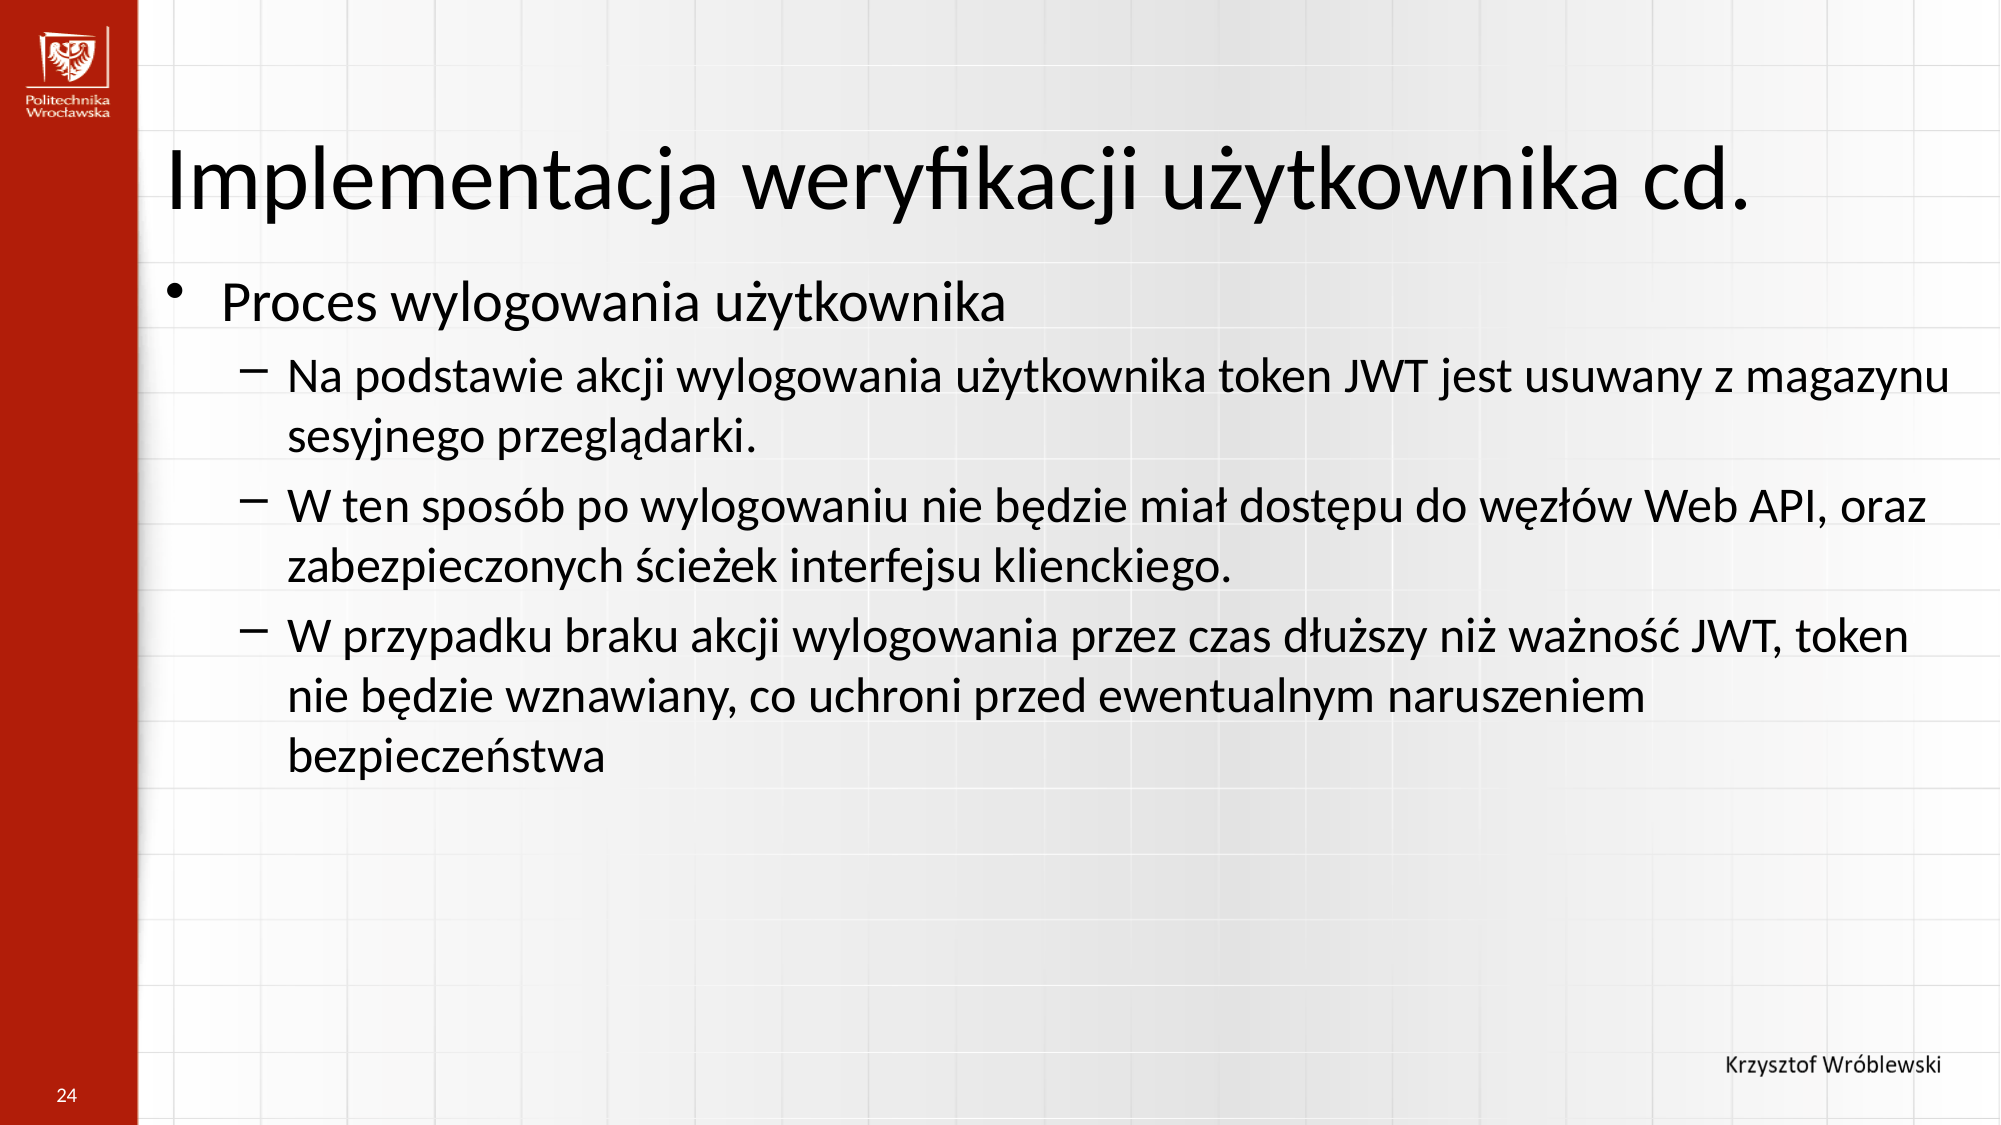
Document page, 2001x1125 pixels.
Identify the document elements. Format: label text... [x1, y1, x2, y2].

list Proces wylogowania użytkownika Na podstawie akcji wylogowania użytkownika token JWT jest usuwany z magazynu sesyjnego przeglądarki. W ten sposób po wylogowaniu nie będzie miał dostępu do węzłów Web API, oraz zabezpieczonych ścieżek interfejsu klienckiego. W przypadku braku akcji wylogowania przez czas dłuższy niż ważność JWT, token nie będzie wznawiany, co uchroni przed ewentualnym naruszeniem bezpieczeństwa [165, 255, 1973, 1118]
picture [0, 0, 2000, 1125]
list Implementacja weryfikacji użytkownika cd. [165, 101, 1978, 244]
